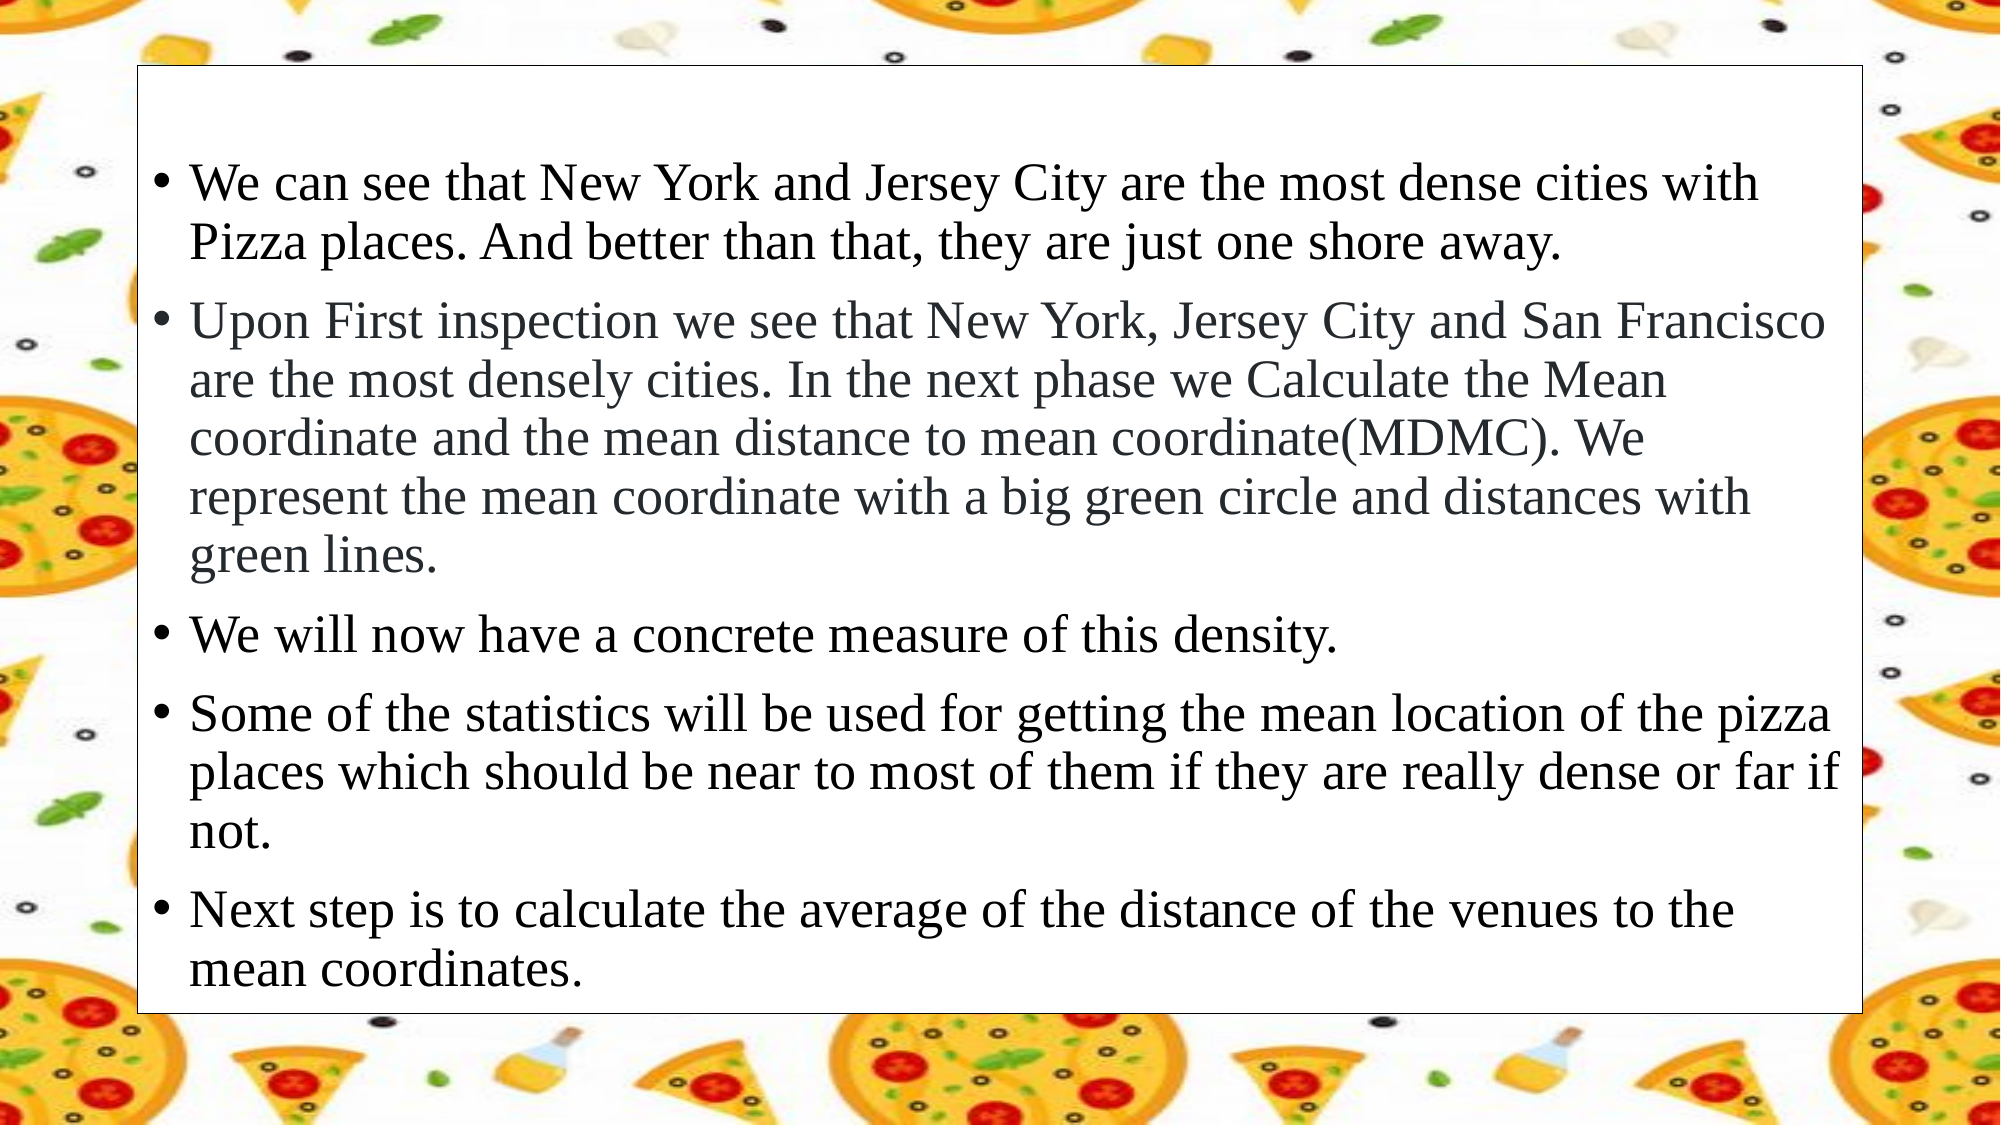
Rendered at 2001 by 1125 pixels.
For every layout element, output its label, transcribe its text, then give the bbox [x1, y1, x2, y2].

list We can see that New York and Jersey City are the most dense cities with Pizza places. And better than that, they are just one shore away. Upon First inspection we see that New York, Jersey City and San Francisco are the most densely cities. In the next phase we Calculate the Mean coordinate and the mean distance to mean coordinate(MDMC). We represent the mean coordinate with a big green circle and distances with green lines. We will now have a concrete measure of this density. Some of the statistics will be used for getting the mean location of the pizza places which should be near to most of them if they are really dense or far if not. Next step is to calculate the average of the distance of the venues to the mean coordinates. [137, 65, 1863, 1014]
picture [0, 0, 2001, 1125]
